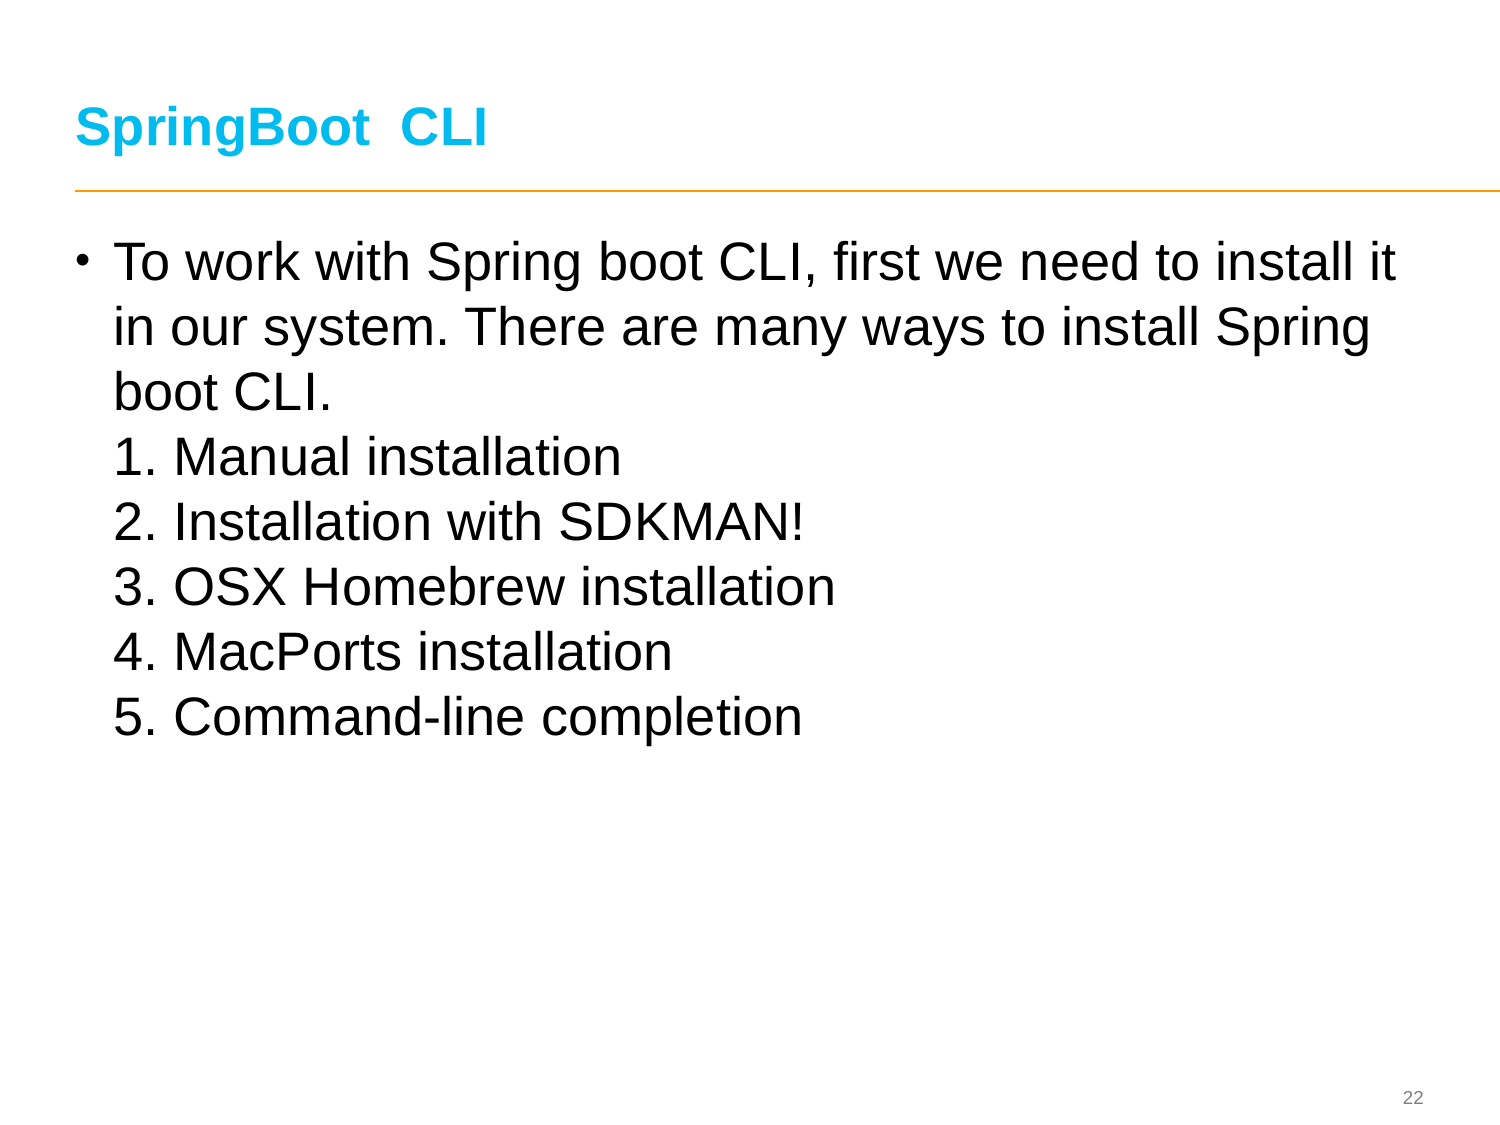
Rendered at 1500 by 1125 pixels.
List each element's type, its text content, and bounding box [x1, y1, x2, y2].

list To work with Spring boot CLI, first we need to install it in our system. There are many ways to install Spring boot CLI. 1. Manual installation 2. Installation with SDKMAN! 3. OSX Homebrew installation 4. MacPorts installation 5. Command-line completion [75, 226, 1425, 1018]
title SpringBoot CLI [75, 27, 1422, 157]
